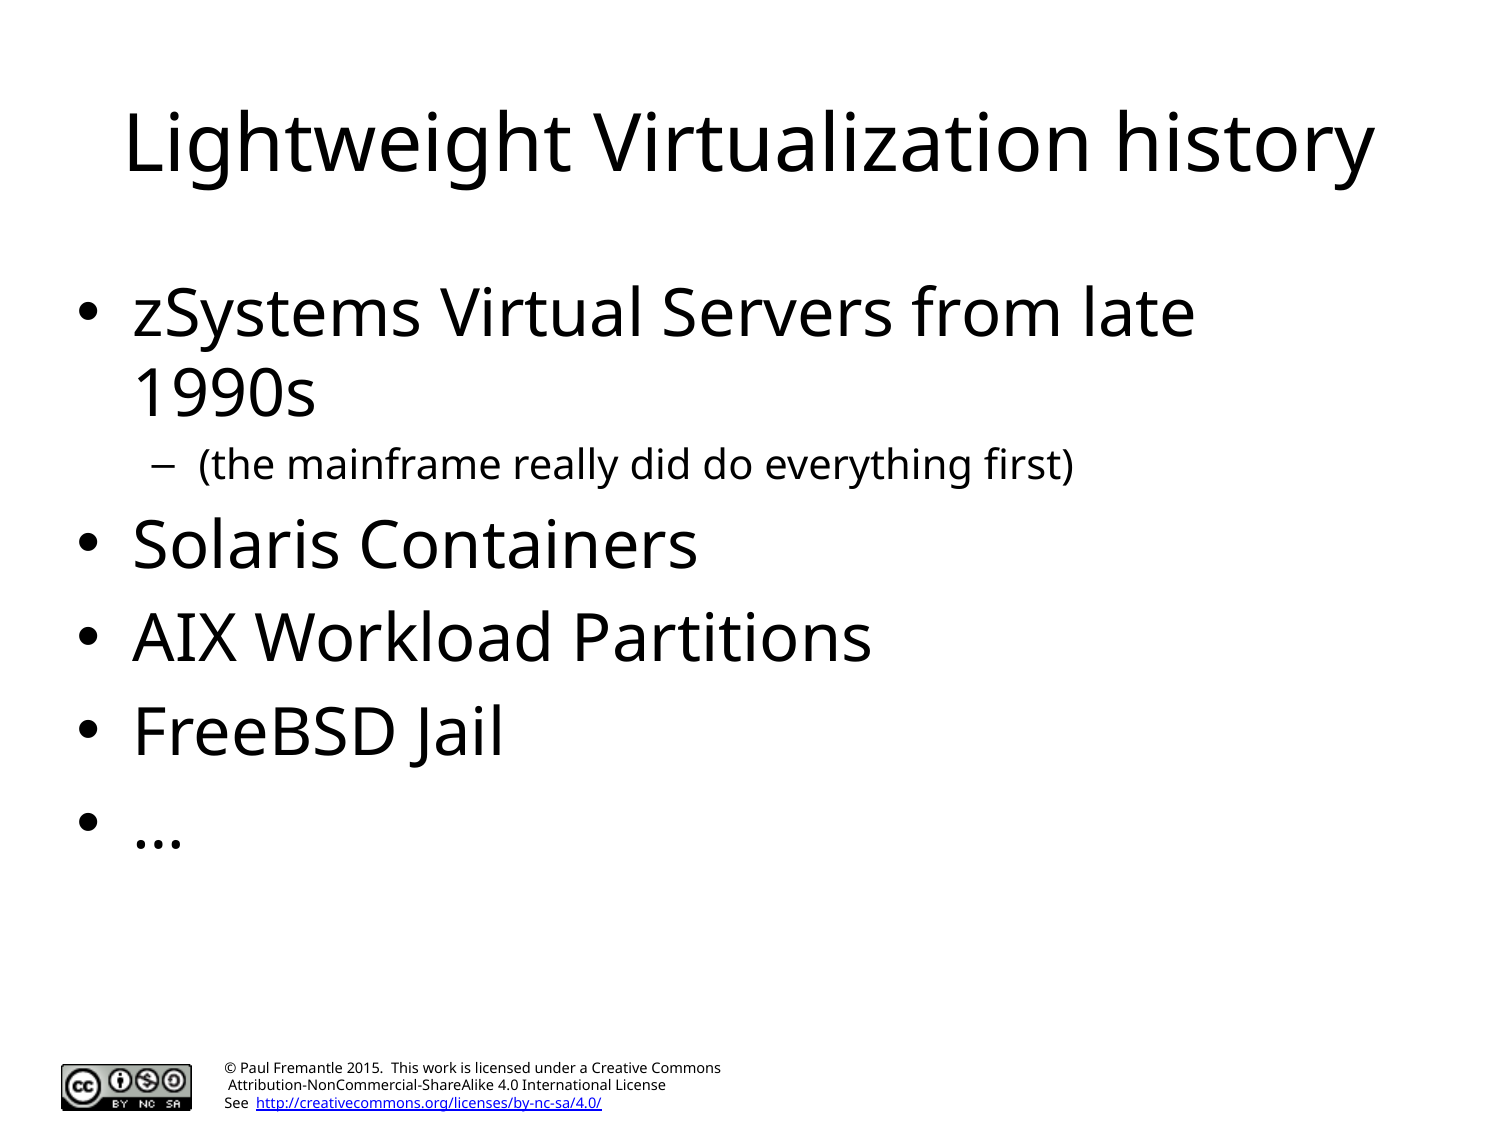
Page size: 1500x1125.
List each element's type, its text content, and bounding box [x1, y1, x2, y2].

title Lightweight Virtualization history [75, 45, 1425, 233]
list zSystems Virtual Servers from late 1990s (the mainframe really did do everything first) Solaris Containers AIX Workload Partitions FreeBSD Jail … [61, 262, 1412, 1005]
picture [61, 1064, 192, 1111]
